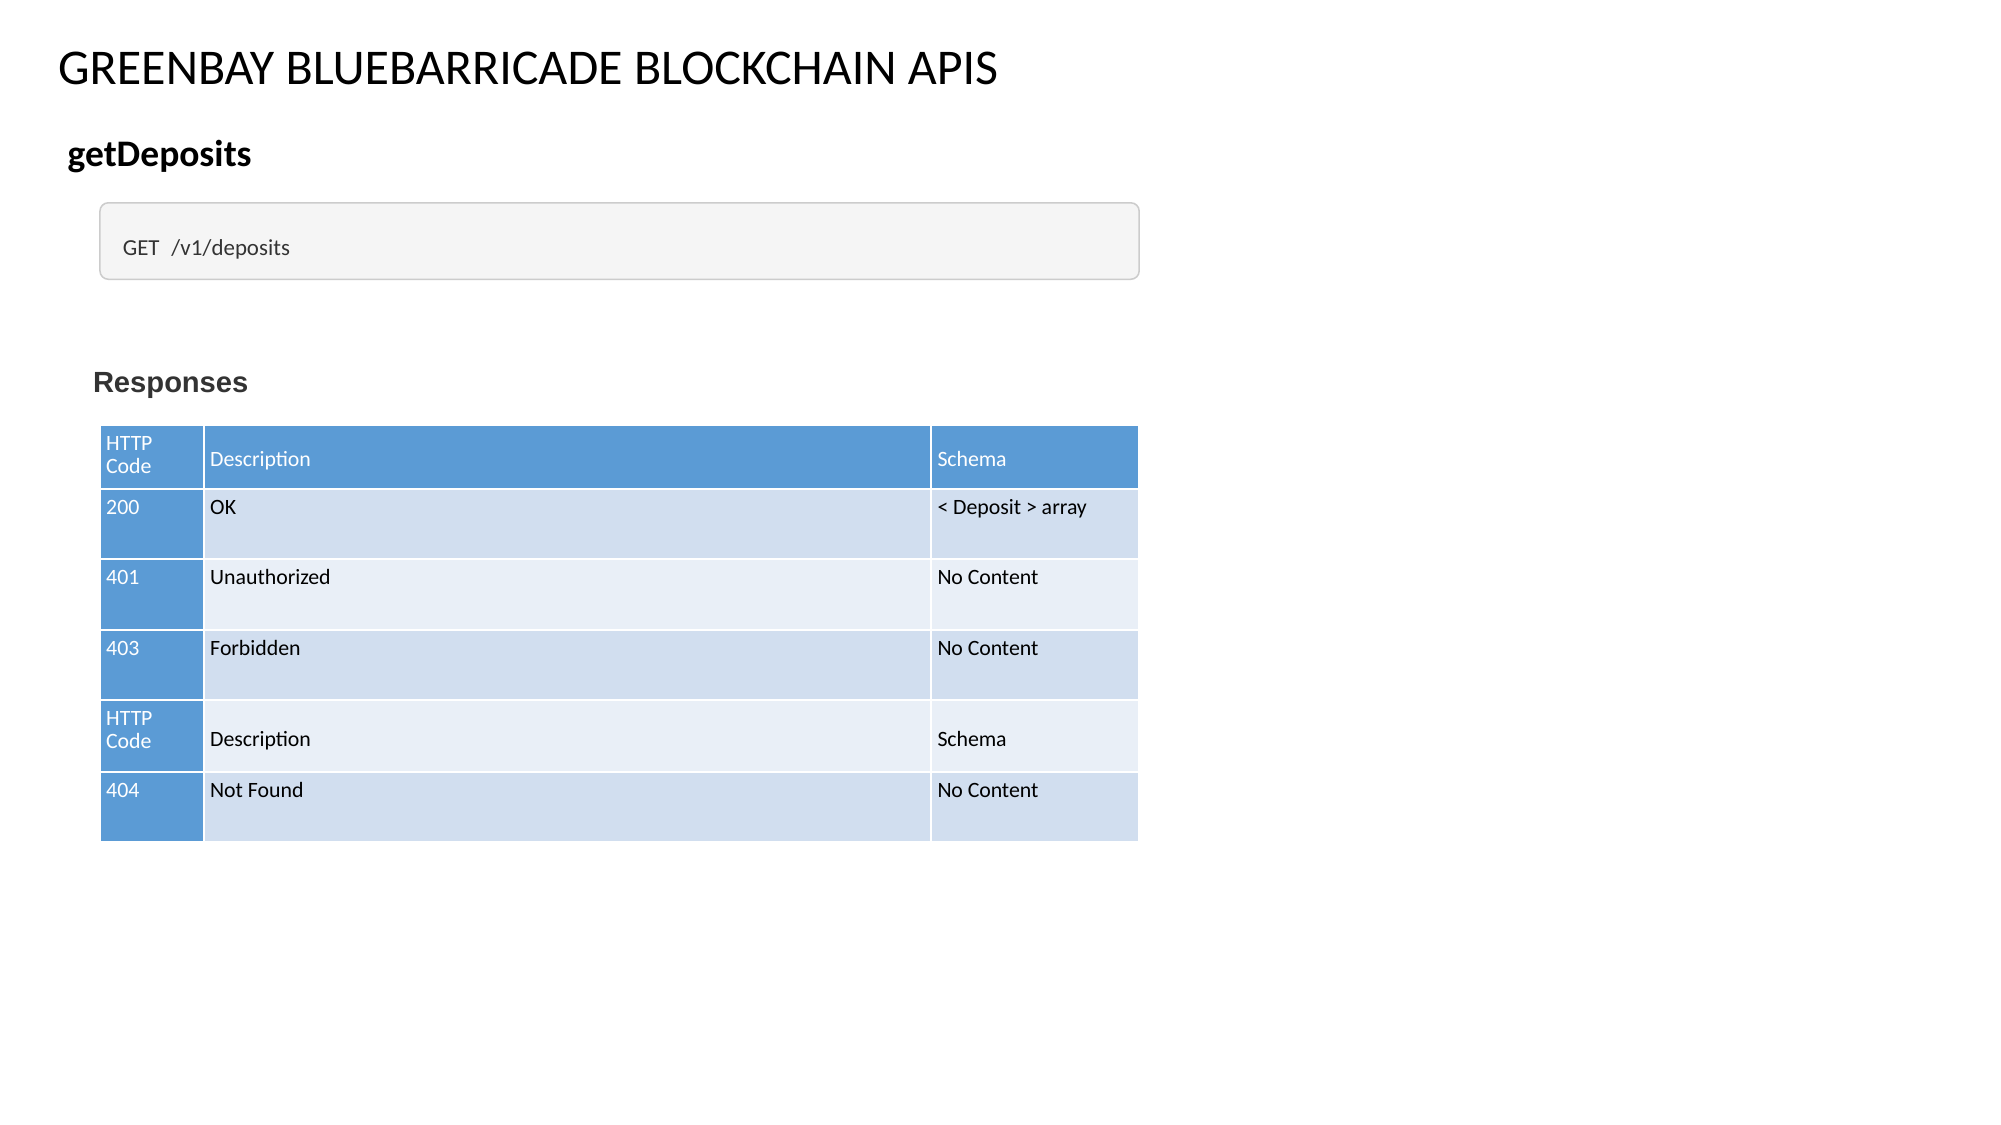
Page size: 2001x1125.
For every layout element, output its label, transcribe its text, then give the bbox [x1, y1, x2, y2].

table_cell HTTP Code [101, 701, 203, 771]
table_cell OK [205, 490, 930, 558]
table_cell 401 [101, 560, 203, 629]
text_box [99, 200, 2000, 276]
table_header Schema [932, 426, 1138, 488]
table_cell < Deposit > array [932, 490, 1138, 558]
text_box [99, 202, 1140, 280]
text_box GREENBAY BLUEBARRICADE BLOCKCHAIN APIS [43, 27, 1014, 103]
table_cell Schema [932, 701, 1138, 771]
text_box Responses [78, 353, 265, 406]
table_cell No Content [932, 773, 1138, 841]
table_header Description [205, 426, 930, 488]
text_box getDeposits [52, 121, 267, 182]
table_cell Not Found [205, 773, 930, 841]
table_cell 404 [101, 773, 203, 841]
table_cell 403 [101, 631, 203, 699]
table_cell Description [205, 701, 930, 771]
table_header HTTP Code [101, 426, 203, 488]
table_cell No Content [932, 560, 1138, 629]
table_cell 200 [101, 490, 203, 558]
table_cell Forbidden [205, 631, 930, 699]
table_cell Unauthorized [205, 560, 930, 629]
table_cell No Content [932, 631, 1138, 699]
